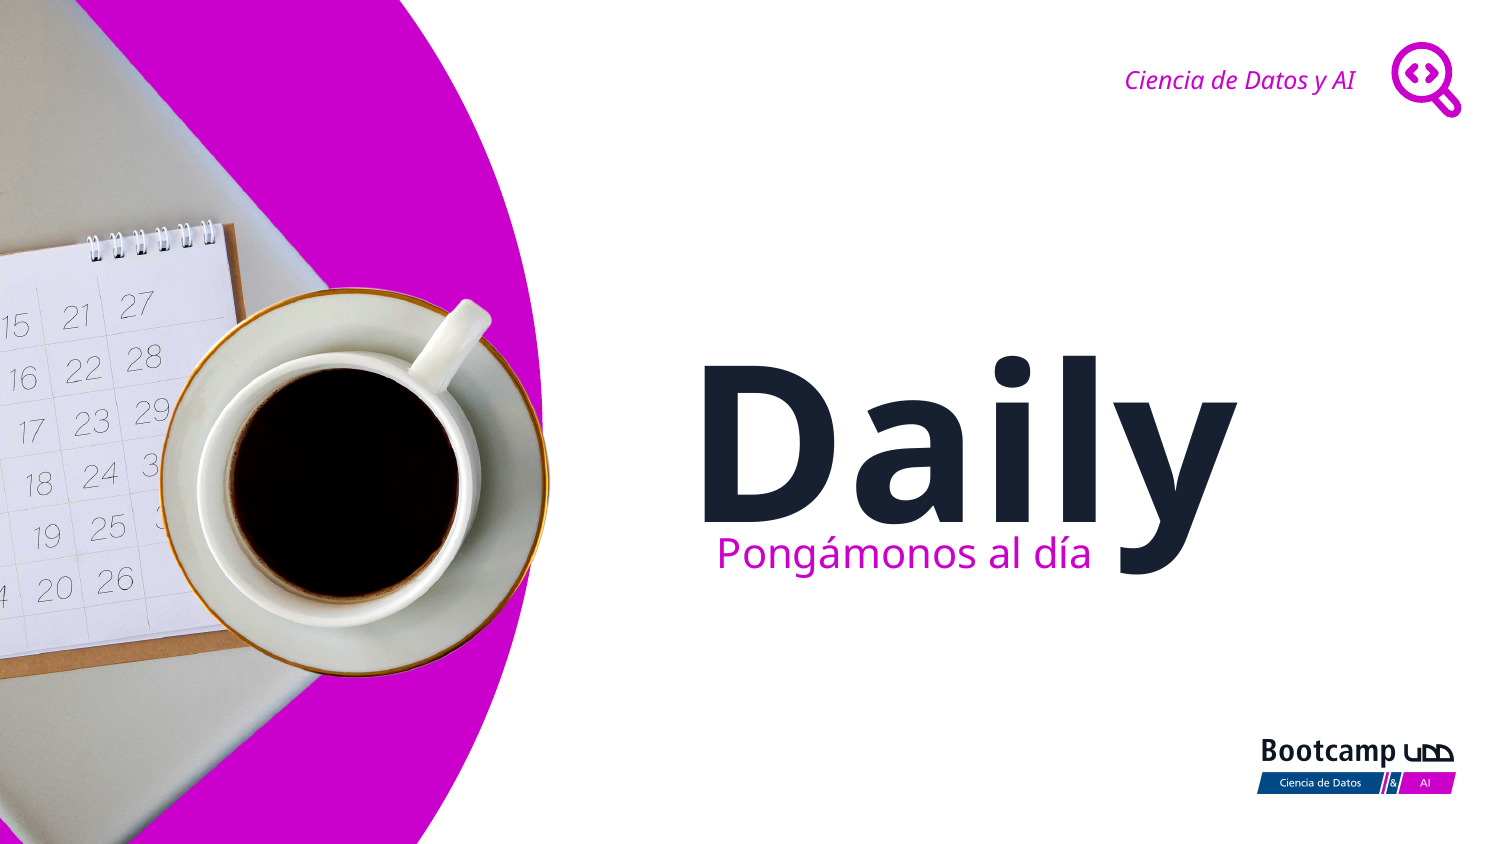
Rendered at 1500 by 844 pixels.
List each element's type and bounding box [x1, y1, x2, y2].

picture [0, 0, 565, 844]
picture [1257, 739, 1456, 794]
